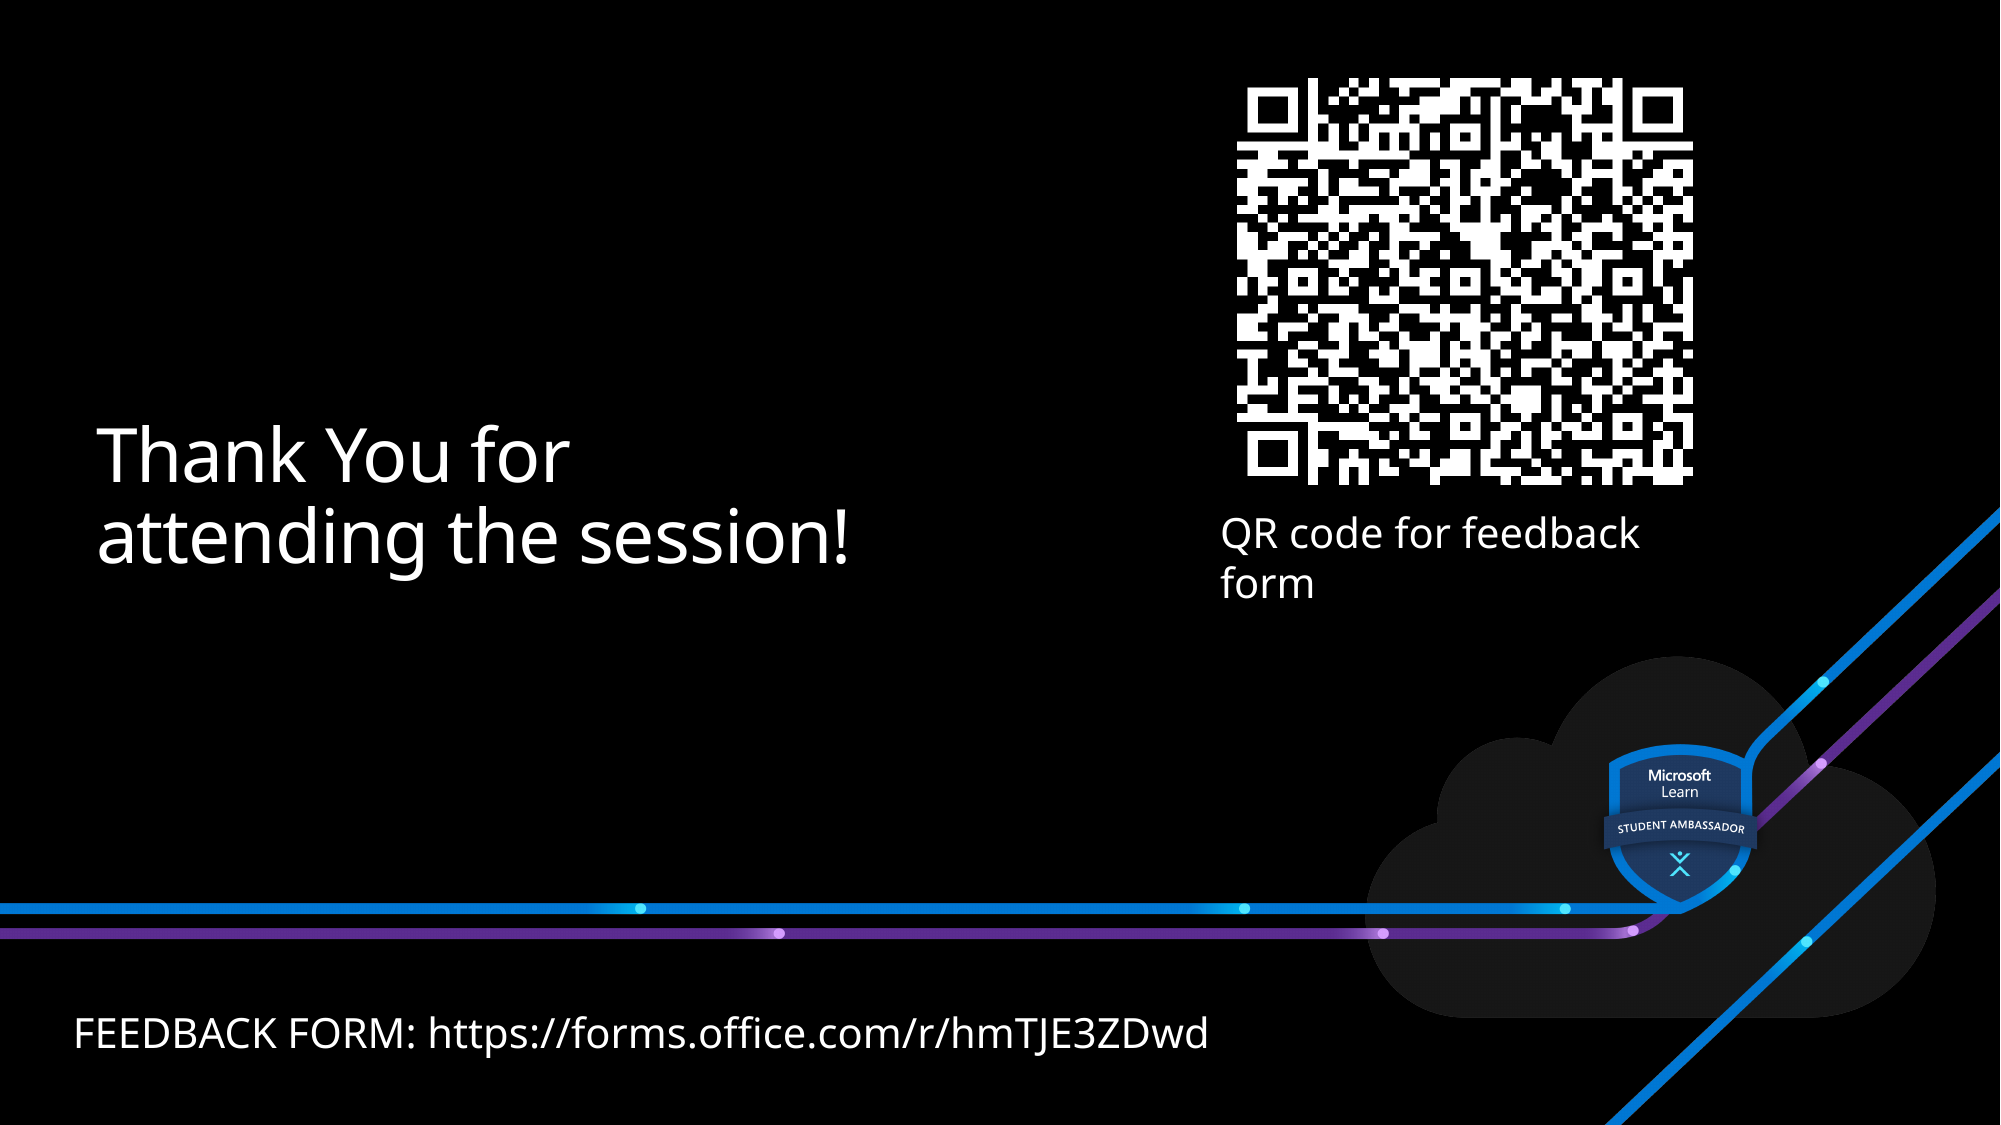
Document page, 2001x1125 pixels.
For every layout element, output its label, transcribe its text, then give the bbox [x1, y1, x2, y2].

text_box FEEDBACK FORM: https://forms.office.com/r/hmTJE3ZDwd [72, 1007, 1282, 1058]
title Thank You for attending the session! [96, 416, 1596, 580]
text_box QR code for feedback form [1220, 506, 1736, 607]
picture [0, 78, 2000, 1125]
